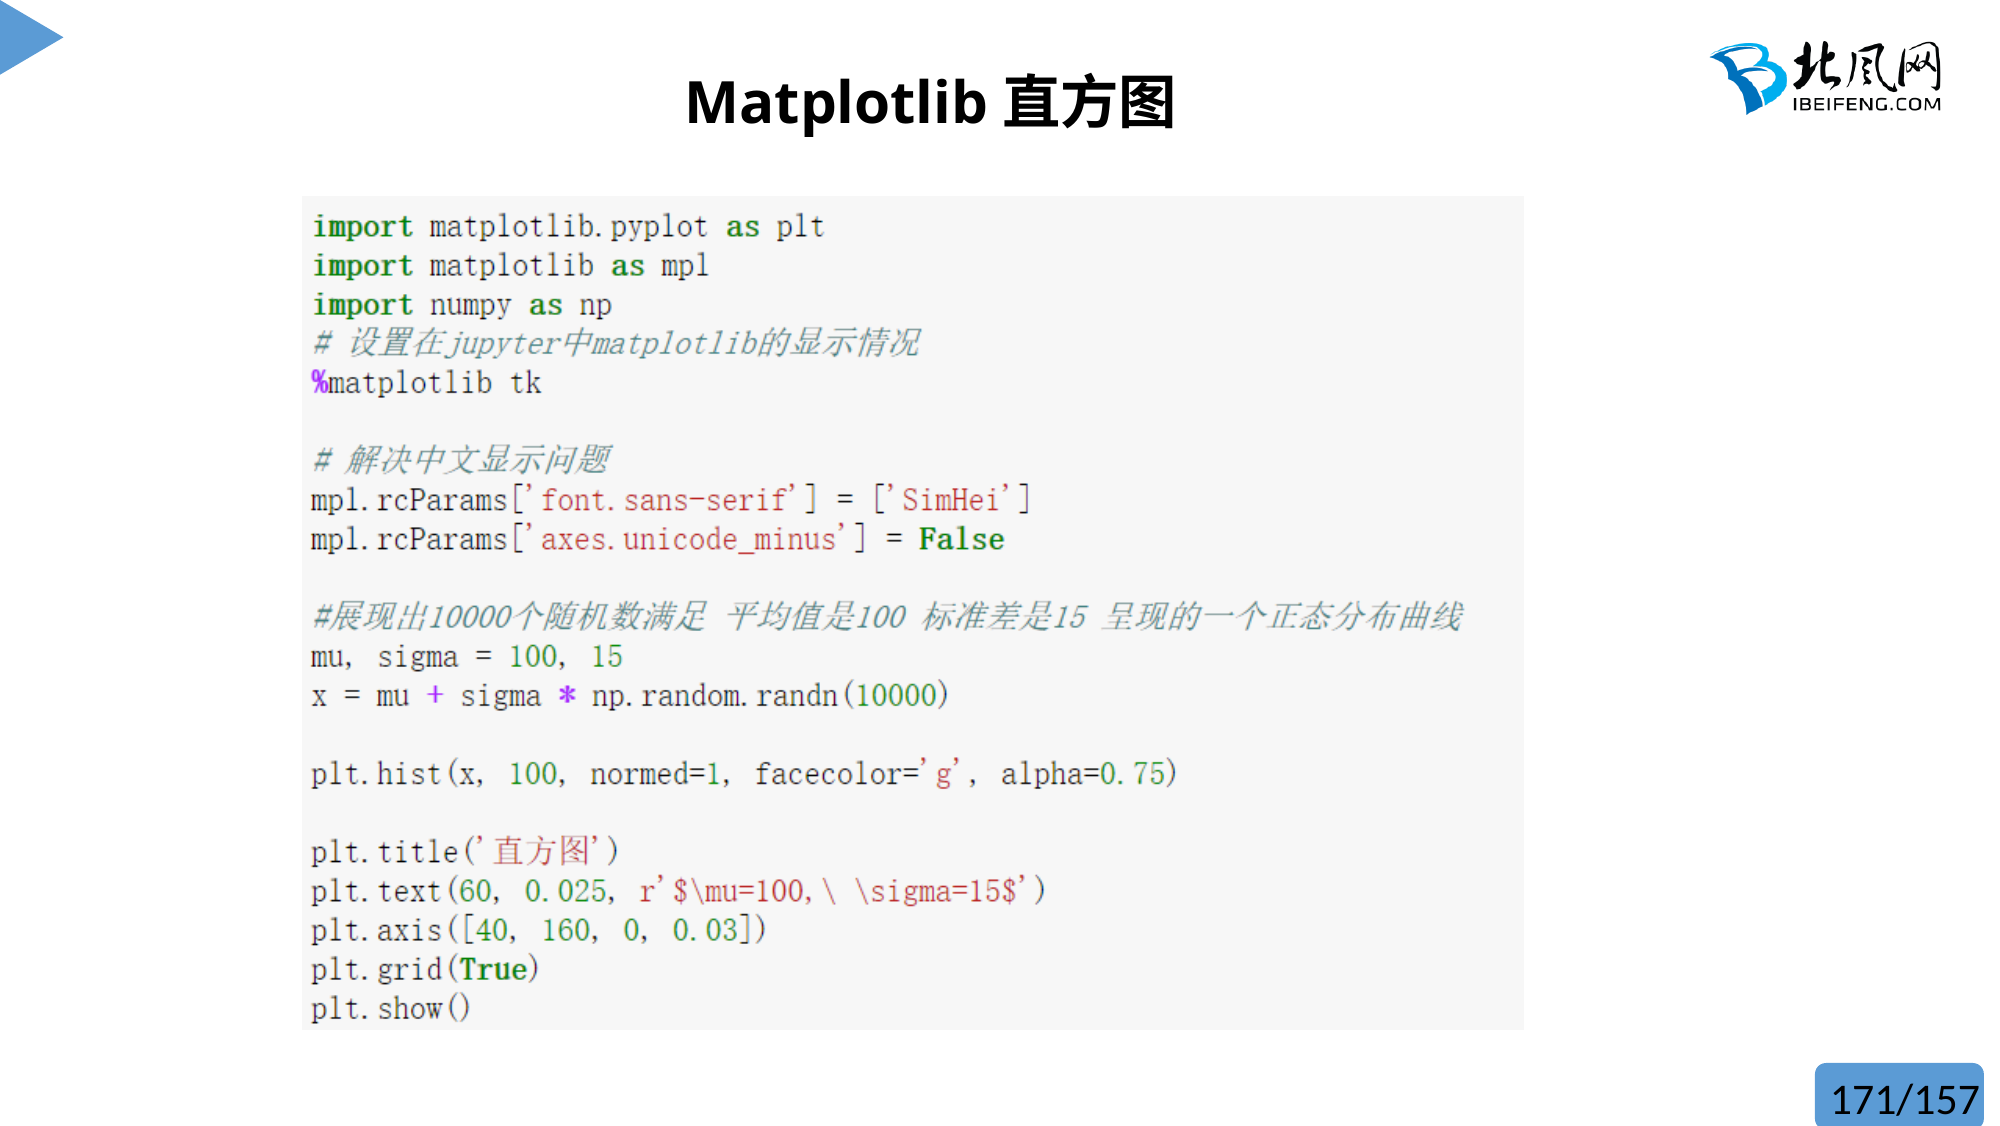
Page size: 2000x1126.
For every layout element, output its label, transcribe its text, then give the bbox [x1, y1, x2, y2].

picture [1700, 32, 1950, 117]
picture [302, 196, 1524, 1030]
title Matplotlib直方图 [255, 42, 1606, 167]
